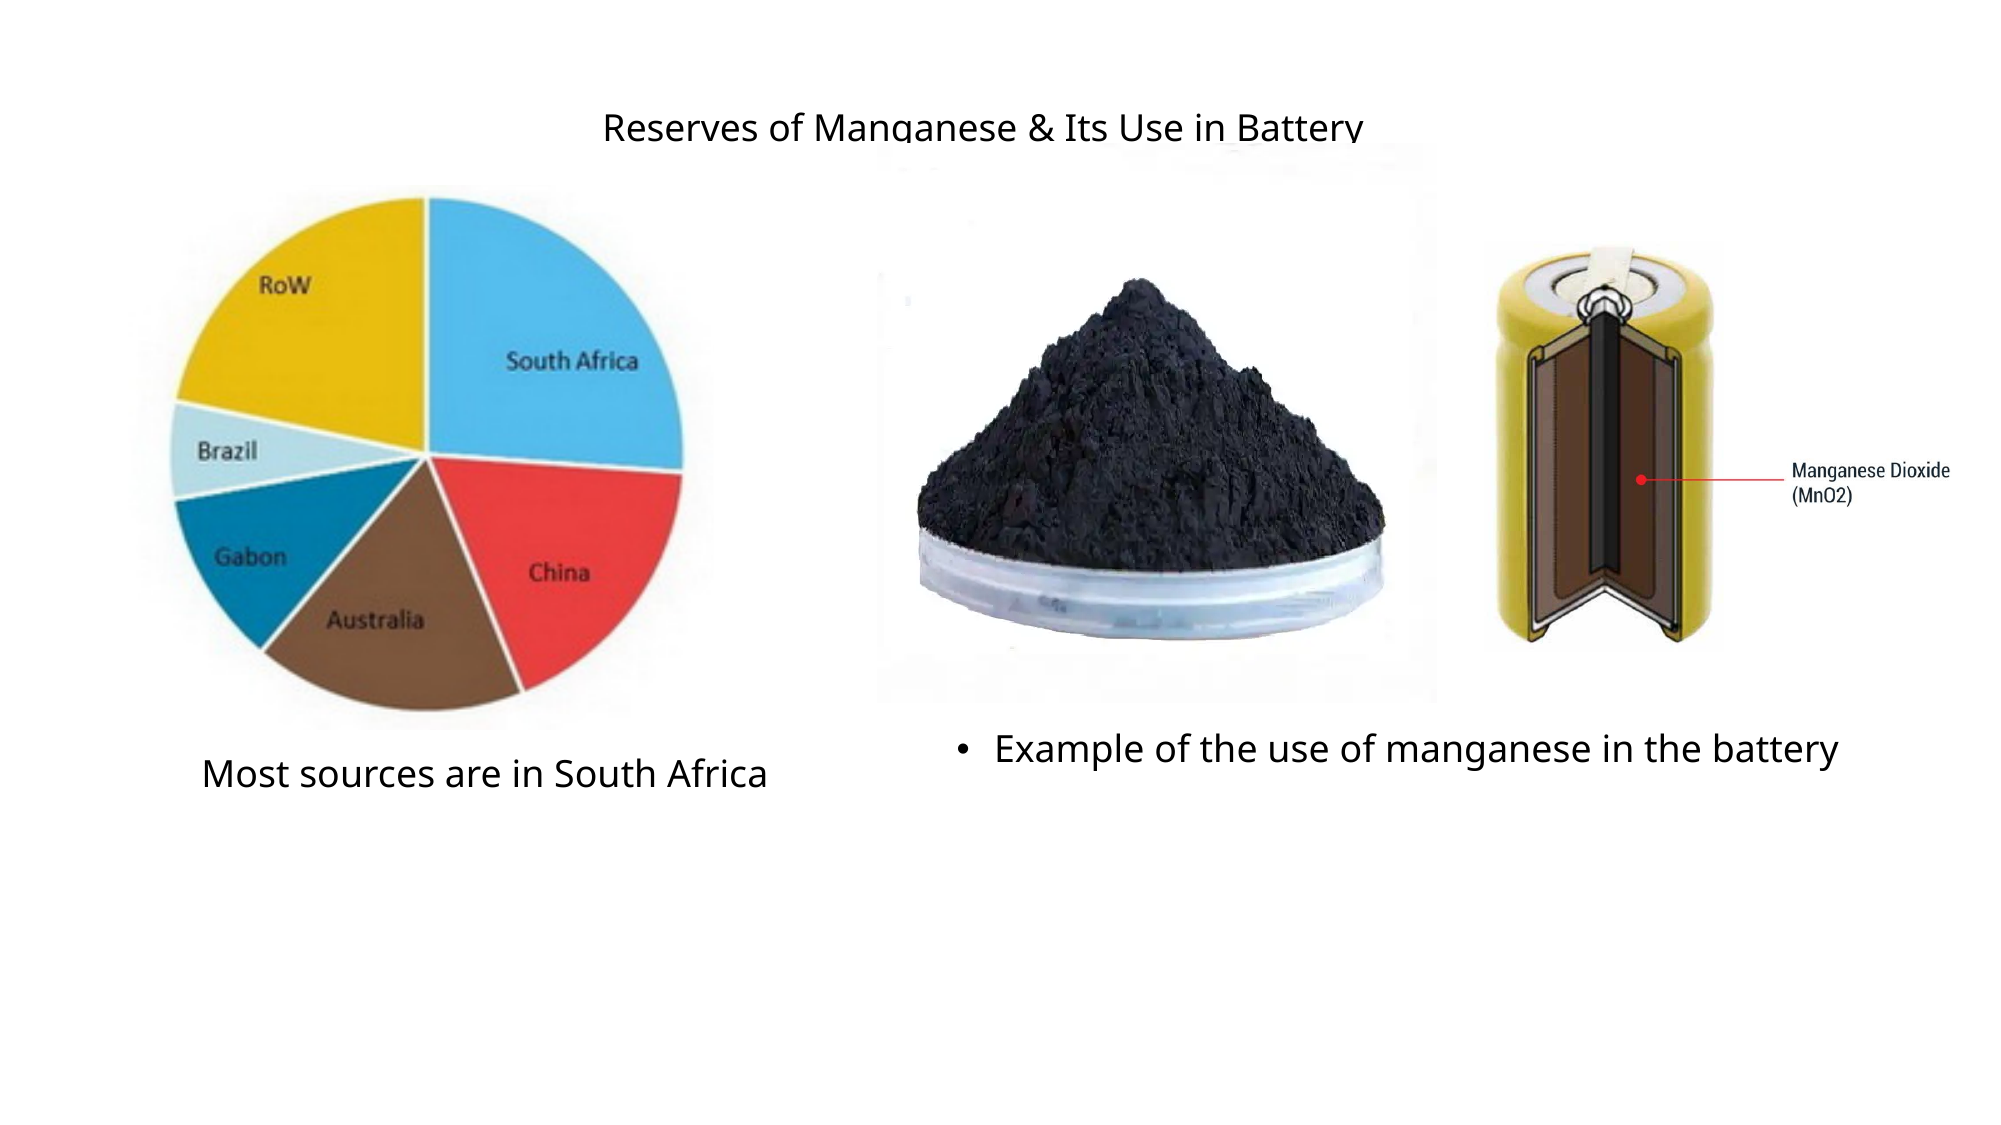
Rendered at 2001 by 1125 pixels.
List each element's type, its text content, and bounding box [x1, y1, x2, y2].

picture [62, 184, 714, 731]
list Example of the use of manganese in the battery [941, 722, 1955, 830]
text_box Most sources are in South Africa [186, 742, 1187, 802]
picture [876, 142, 1437, 703]
title Reserves of Manganese & Its Use in Battery [587, 67, 1432, 158]
picture [1477, 241, 1953, 653]
